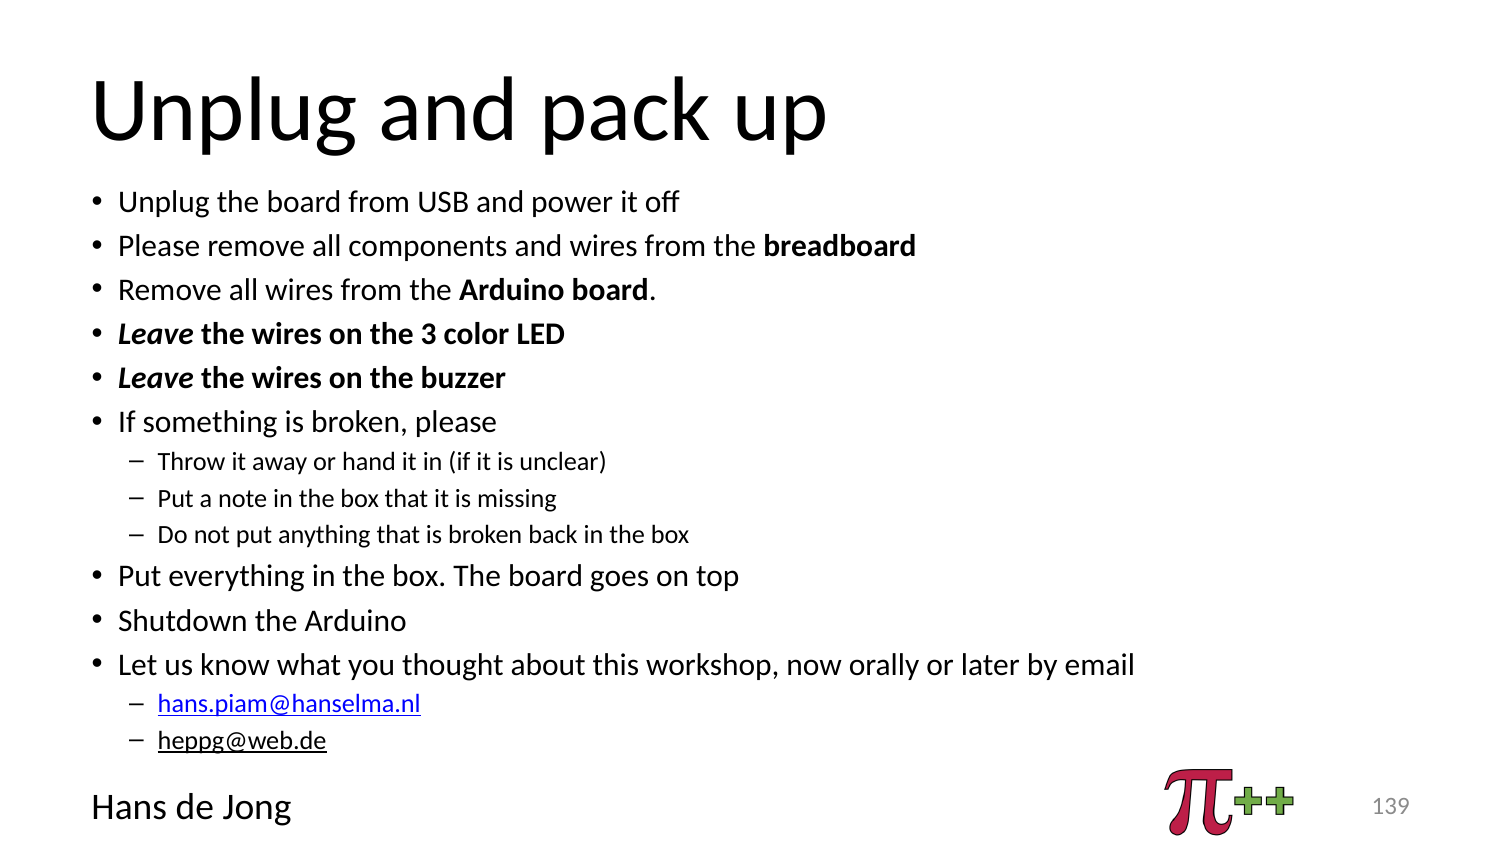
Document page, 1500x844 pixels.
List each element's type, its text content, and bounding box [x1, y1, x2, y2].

list Unplug the board from USB and power it off Please remove all components and wires from the breadboard Remove all wires from the Arduino board. Leave the wires on the 3 color LED Leave the wires on the buzzer If something is broken, please Throw it away or hand it in (if it is unclear) Put a note in the box that it is missing Do not put anything that is broken back in the box Put everything in the box. The board goes on top Shutdown the Arduino Let us know what you thought about this workshop, now orally or later by email hans.piam@hanselma.nl heppg@web.de [76, 173, 1427, 765]
slide_number 139 [1340, 782, 1425, 827]
title Unplug and pack up [75, 33, 1425, 175]
picture [1163, 768, 1294, 836]
